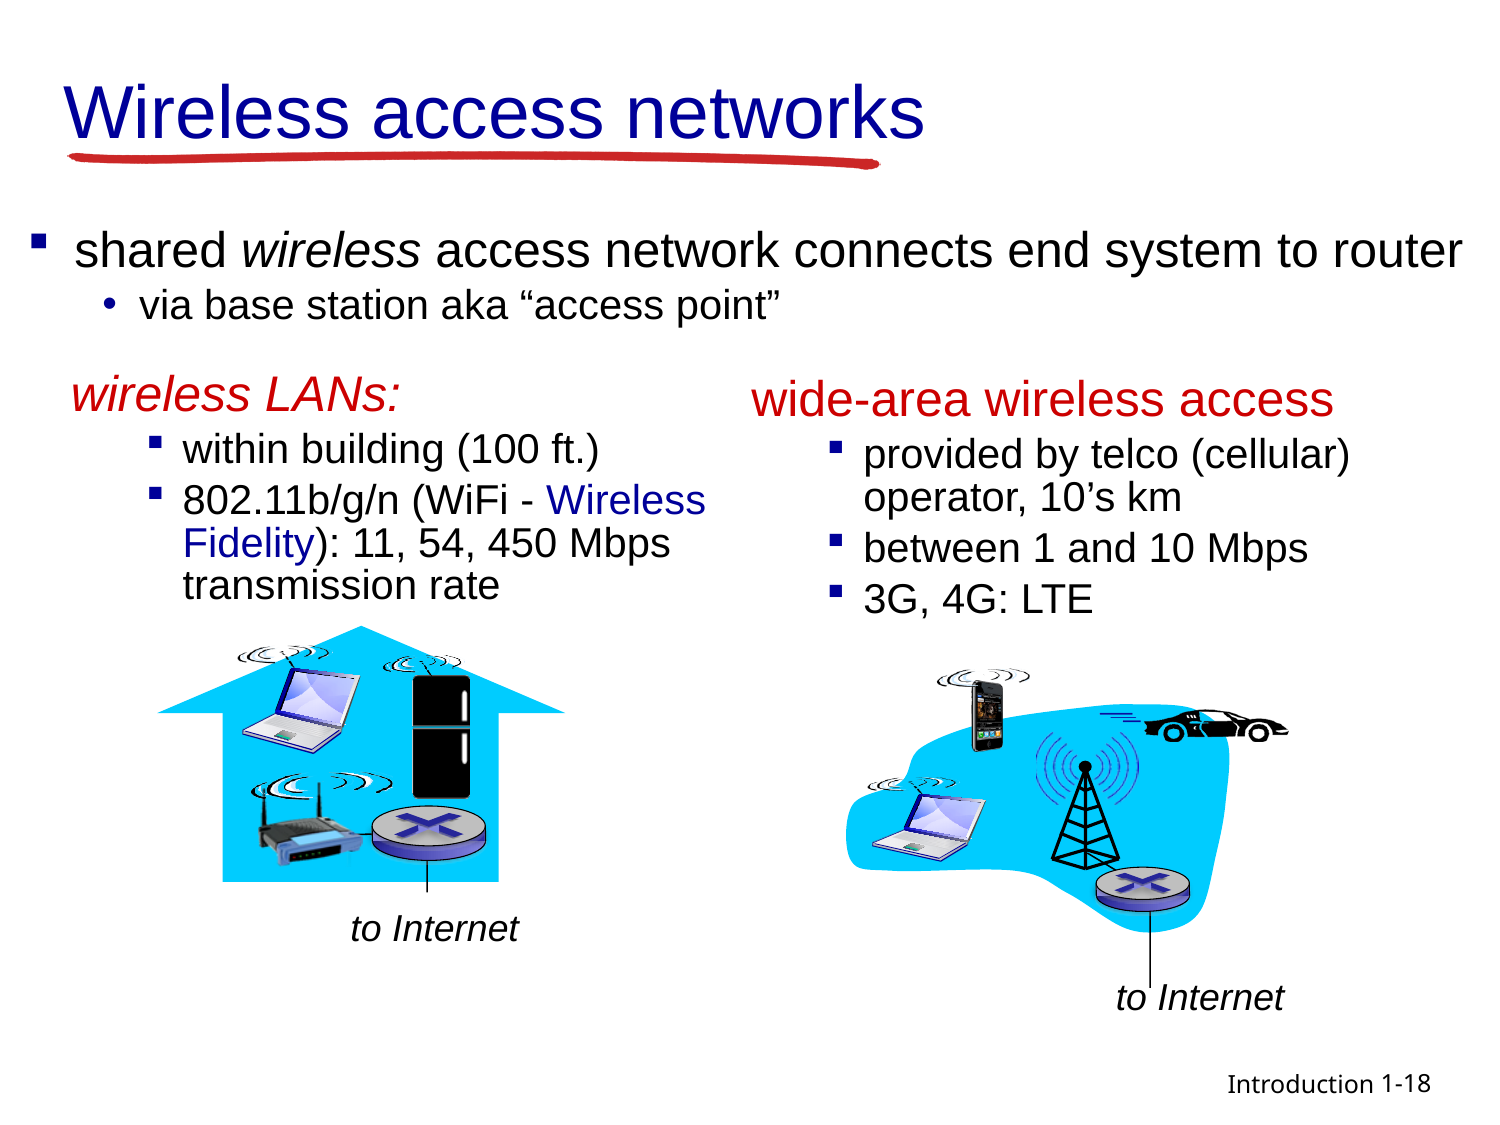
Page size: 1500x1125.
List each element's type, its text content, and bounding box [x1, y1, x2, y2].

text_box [381, 653, 487, 799]
footer Introduction [914, 1060, 1391, 1109]
text_box to Internet [335, 896, 535, 956]
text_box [843, 667, 1289, 989]
list shared wireless access network connects end system to router via base station aka “access point” [12, 218, 1500, 361]
text_box wireless LANs: within building (100 ft.) 802.11b/g/n (WiFi - Wireless Fidelity): 11, 54, 450 Mbps transmission rate [55, 363, 726, 588]
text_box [250, 769, 377, 867]
title Wireless access networks [48, 27, 1424, 190]
text_box wide-area wireless access provided by telco (cellular) operator, 10’s km between 1 and 10 Mbps 3G, 4G: LTE [736, 298, 1495, 730]
text_box to Internet [1101, 965, 1300, 1026]
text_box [371, 805, 486, 861]
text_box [156, 625, 566, 883]
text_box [378, 769, 389, 805]
picture [64, 145, 890, 175]
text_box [236, 643, 361, 757]
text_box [1095, 866, 1190, 912]
slide_number 1-18 [1365, 1059, 1477, 1106]
